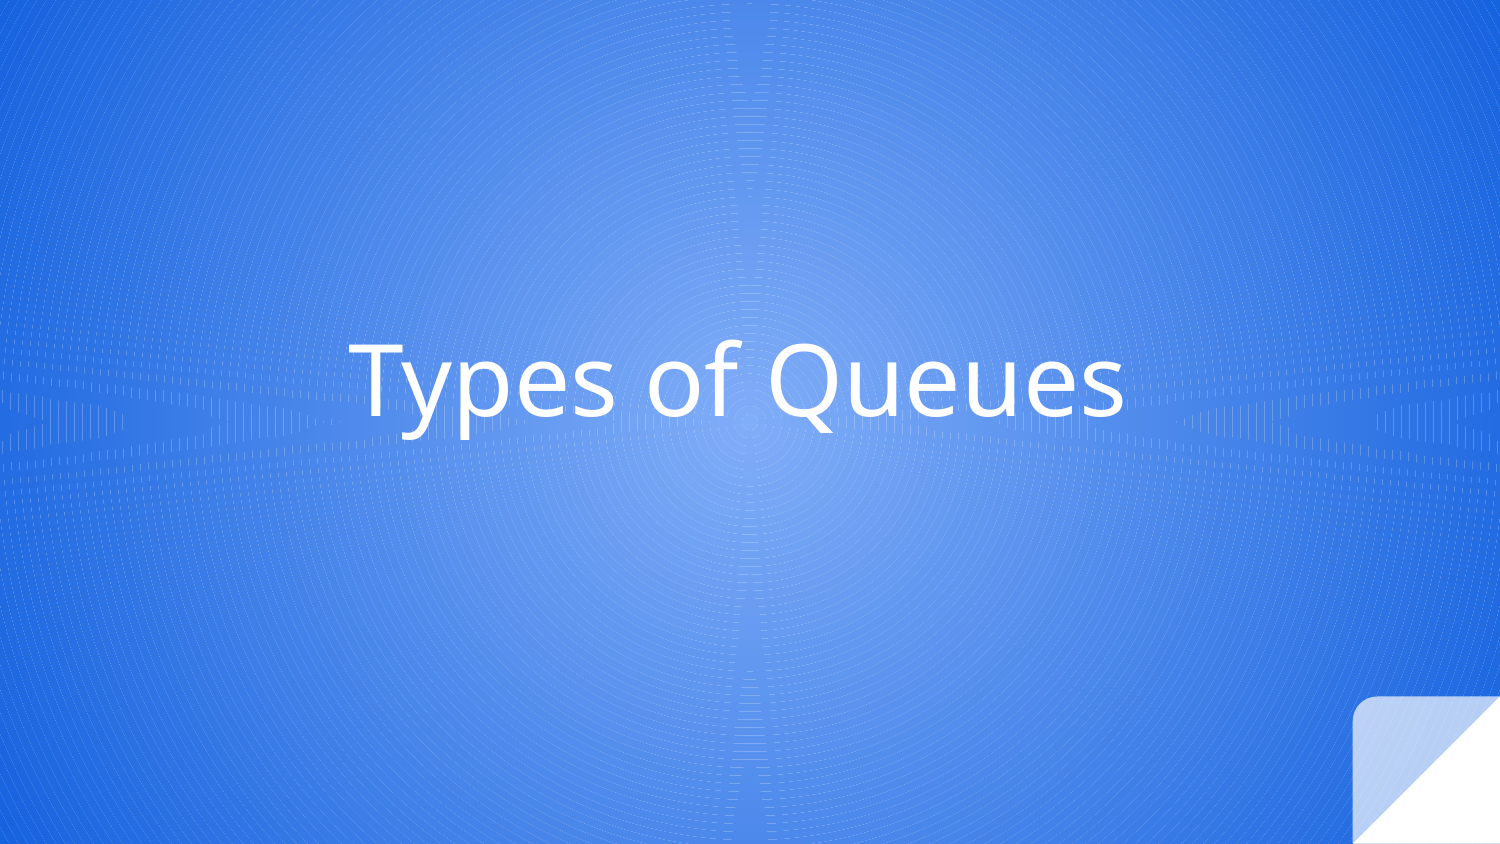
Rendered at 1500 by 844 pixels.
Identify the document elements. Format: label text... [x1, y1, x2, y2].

title Types of Queues [64, 298, 1413, 452]
